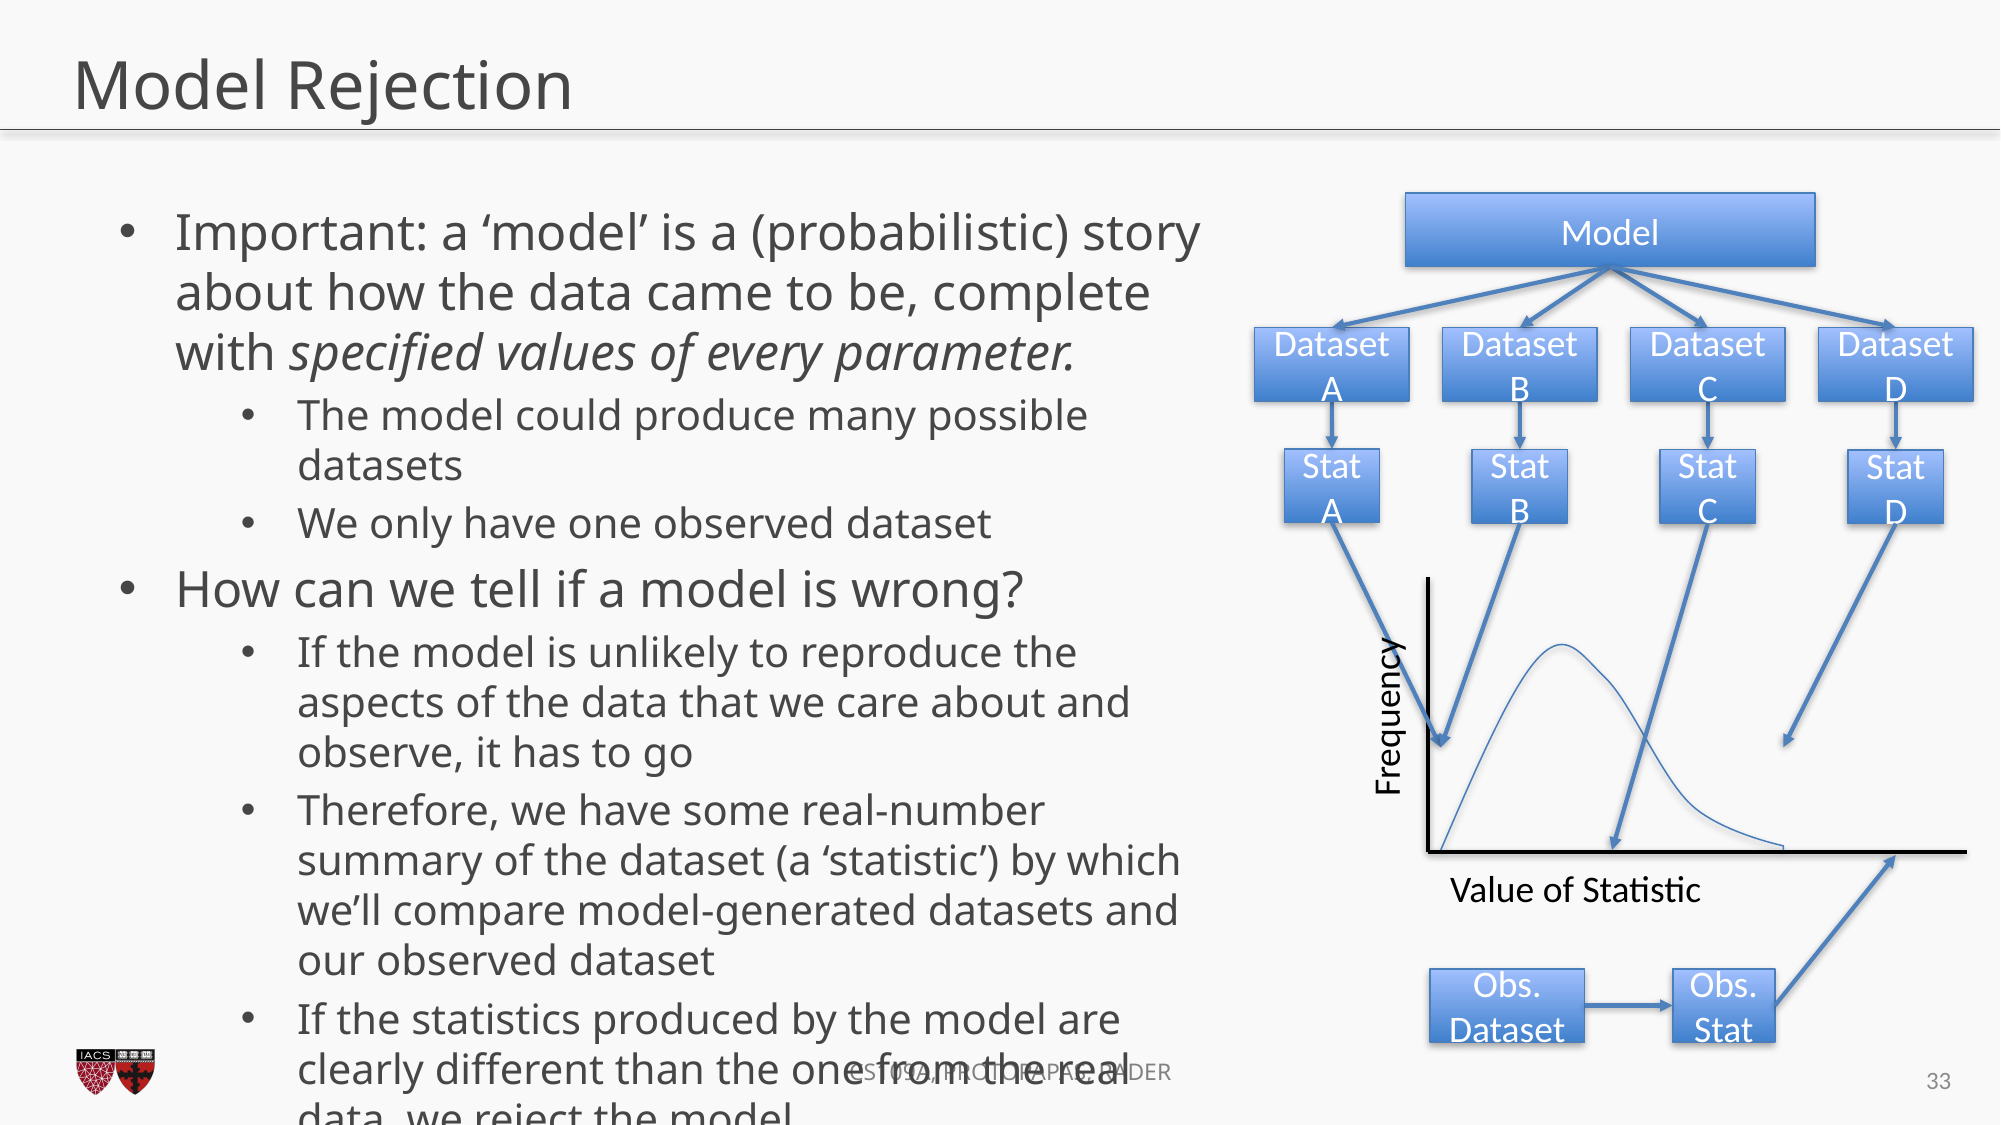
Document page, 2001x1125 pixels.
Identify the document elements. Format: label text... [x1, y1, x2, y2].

list Important: a ‘model’ is a (probabilistic) story about how the data came to be, complete with specified values of every parameter. The model could produce many possible datasets We only have one observed dataset How can we tell if a model is wrong? If the model is unlikely to reproduce the aspects of the data that we care about and observe, it has to go Therefore, we have some real-number summary of the dataset (a ‘statistic’) by which we’ll compare model-generated datasets and our observed dataset If the statistics produced by the model are clearly different than the one from the real data, we reject the model [104, 193, 1231, 1006]
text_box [1254, 266, 1974, 402]
slide_number 33 [1500, 1050, 1967, 1110]
text_box Obs. Stat [1672, 968, 1776, 1043]
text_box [1284, 408, 1944, 524]
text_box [1774, 854, 1896, 1006]
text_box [1331, 522, 1967, 919]
text_box Model [1405, 192, 1816, 265]
title Model Rejection [57, 35, 1943, 162]
text_box Obs. Dataset [1429, 968, 1585, 1043]
picture [75, 1049, 155, 1095]
